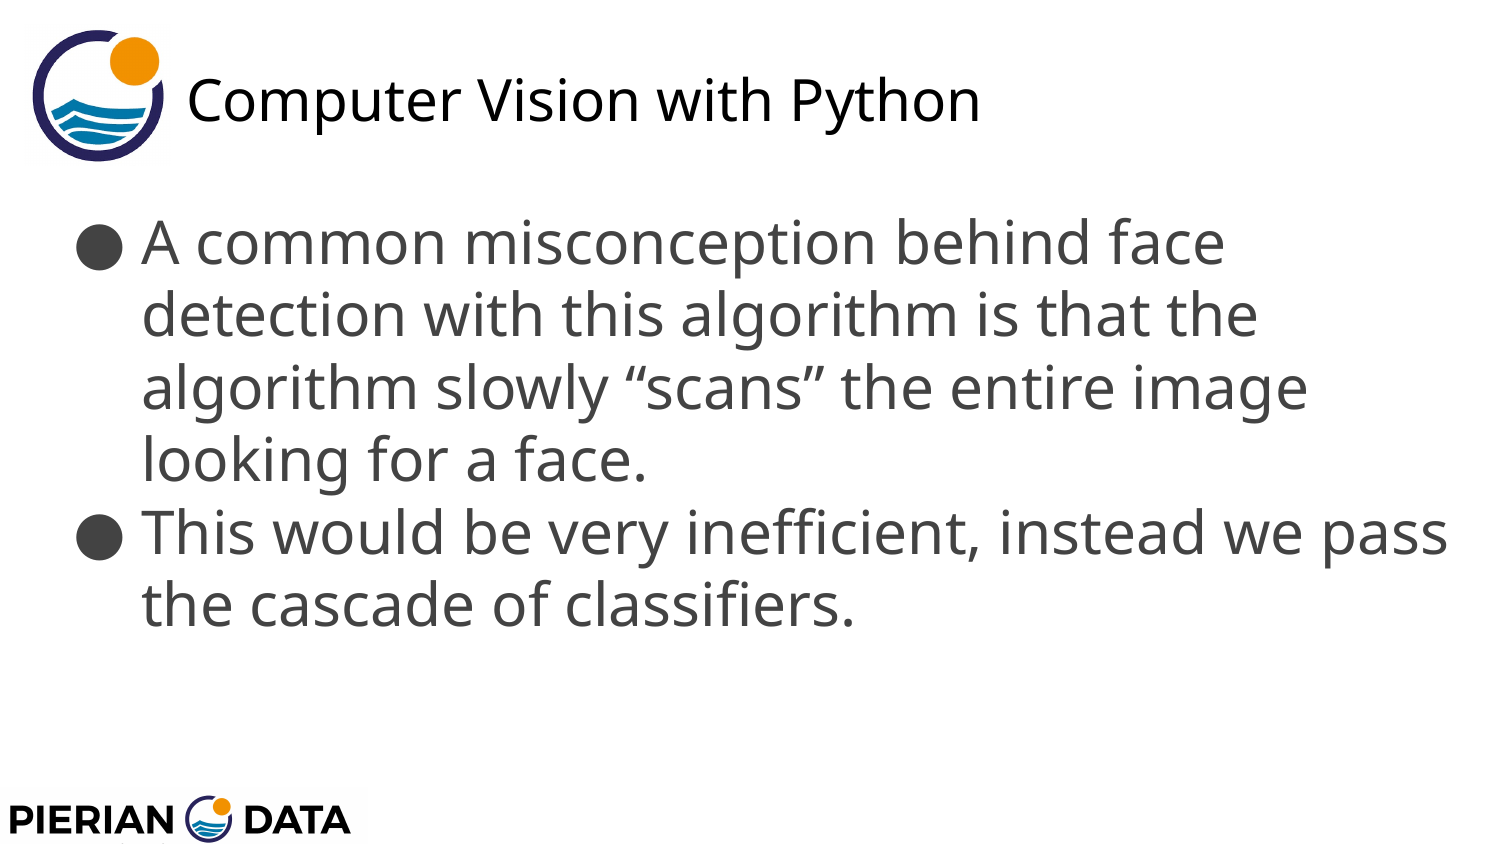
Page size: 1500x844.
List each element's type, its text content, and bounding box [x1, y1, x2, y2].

picture [0, 787, 368, 844]
title Computer Vision with Python [176, 48, 1449, 143]
picture [24, 24, 172, 167]
list A common misconception behind face detection with this algorithm is that the algorithm slowly “scans” the entire image looking for a face. This would be very inefficient, instead we pass the cascade of classifiers. [51, 189, 1476, 750]
